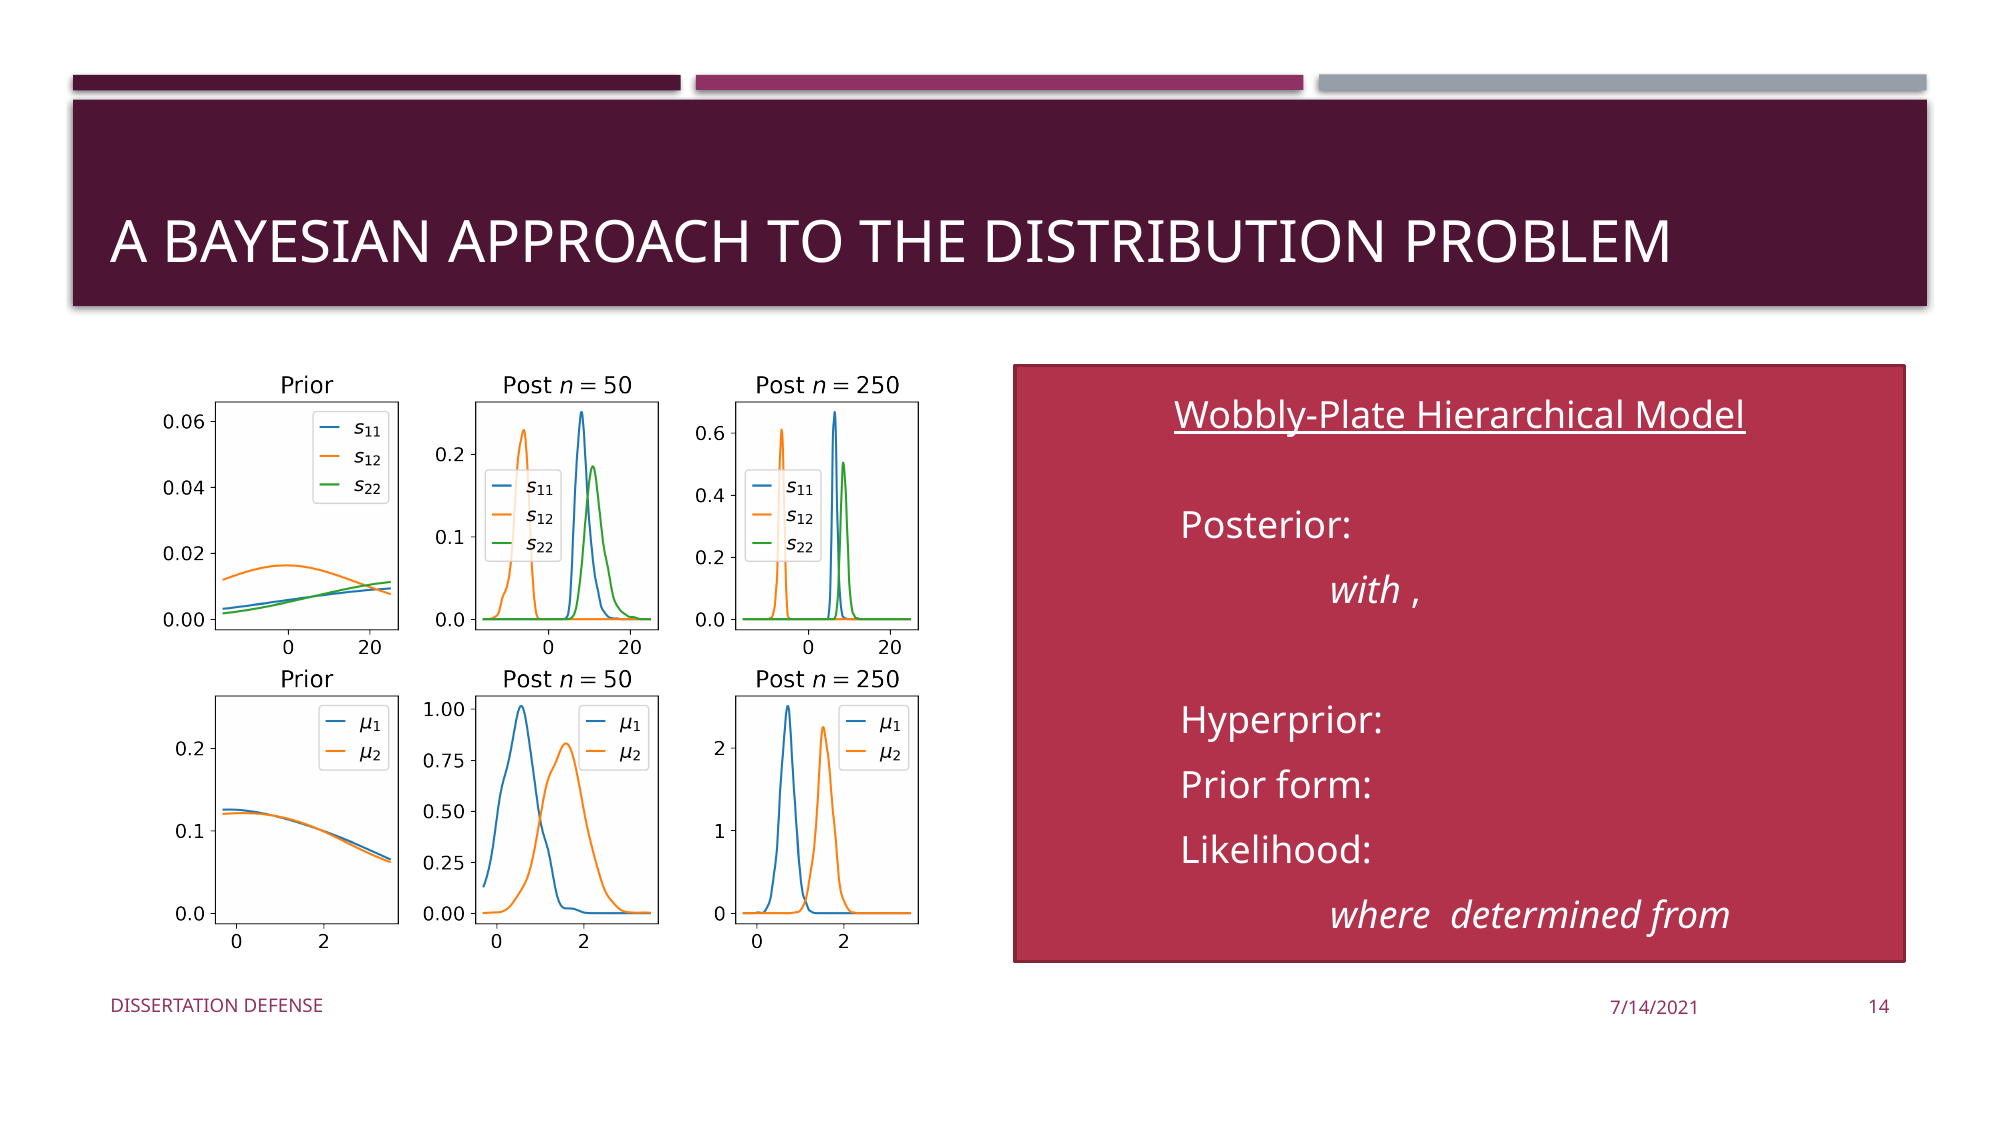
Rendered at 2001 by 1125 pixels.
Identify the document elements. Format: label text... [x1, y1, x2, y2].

footer Dissertation Defense [95, 976, 1230, 1037]
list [152, 364, 928, 962]
slide_number 14 [1732, 977, 1905, 1037]
title A Bayesian approach to the distribution problem [95, 119, 1905, 282]
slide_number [1247, 977, 1715, 1037]
